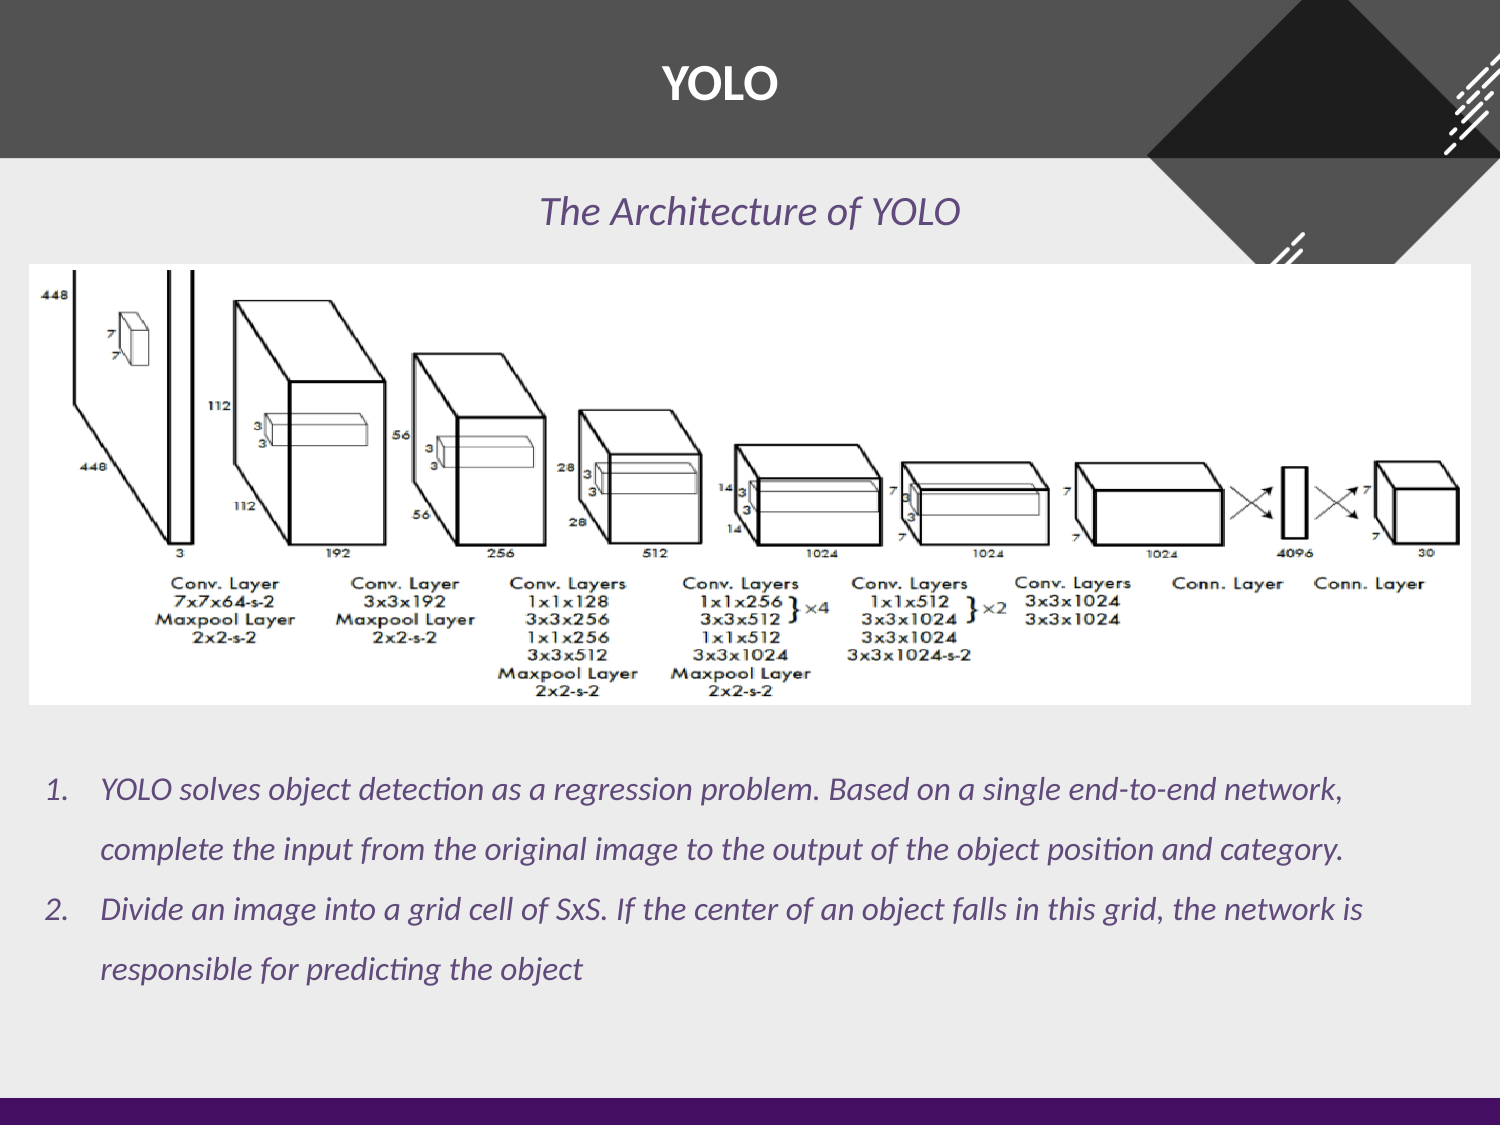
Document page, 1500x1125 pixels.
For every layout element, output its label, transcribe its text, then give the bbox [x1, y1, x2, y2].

title YOLO [64, 14, 1376, 145]
text_box YOLO solves object detection as a regression problem. Based on a single end-to-end network, complete the input from the original image to the output of the object position and category. Divide an image into a grid cell of SxS. If the center of an object falls in this grid, the network is responsible for predicting the object [29, 739, 1471, 1034]
picture [0, 0, 1500, 1125]
list The Architecture of YOLO [210, 176, 1290, 248]
